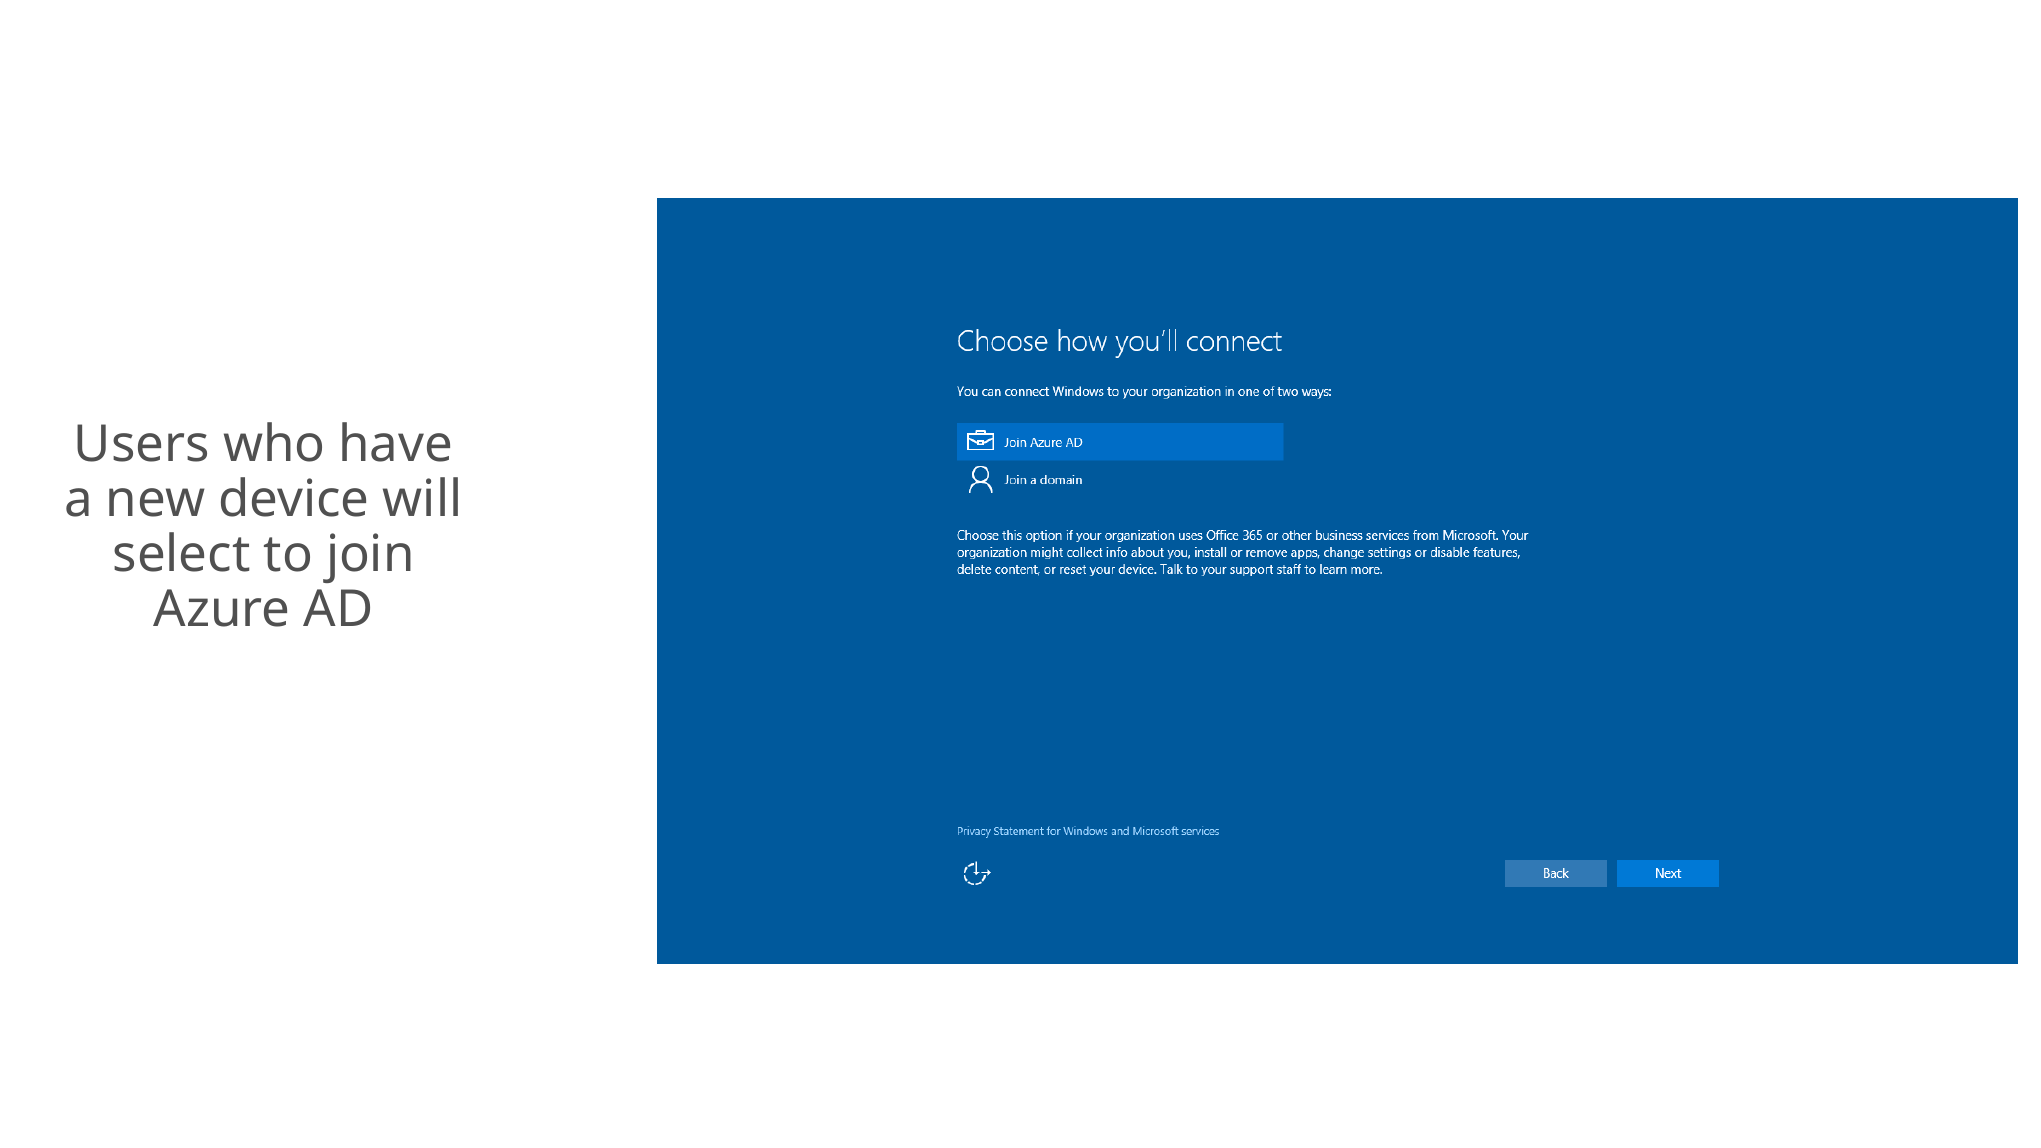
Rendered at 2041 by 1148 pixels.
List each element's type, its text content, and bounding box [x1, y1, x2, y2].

text_box Users who have a new device will select to join Azure AD [30, 198, 497, 856]
picture [657, 198, 2019, 965]
